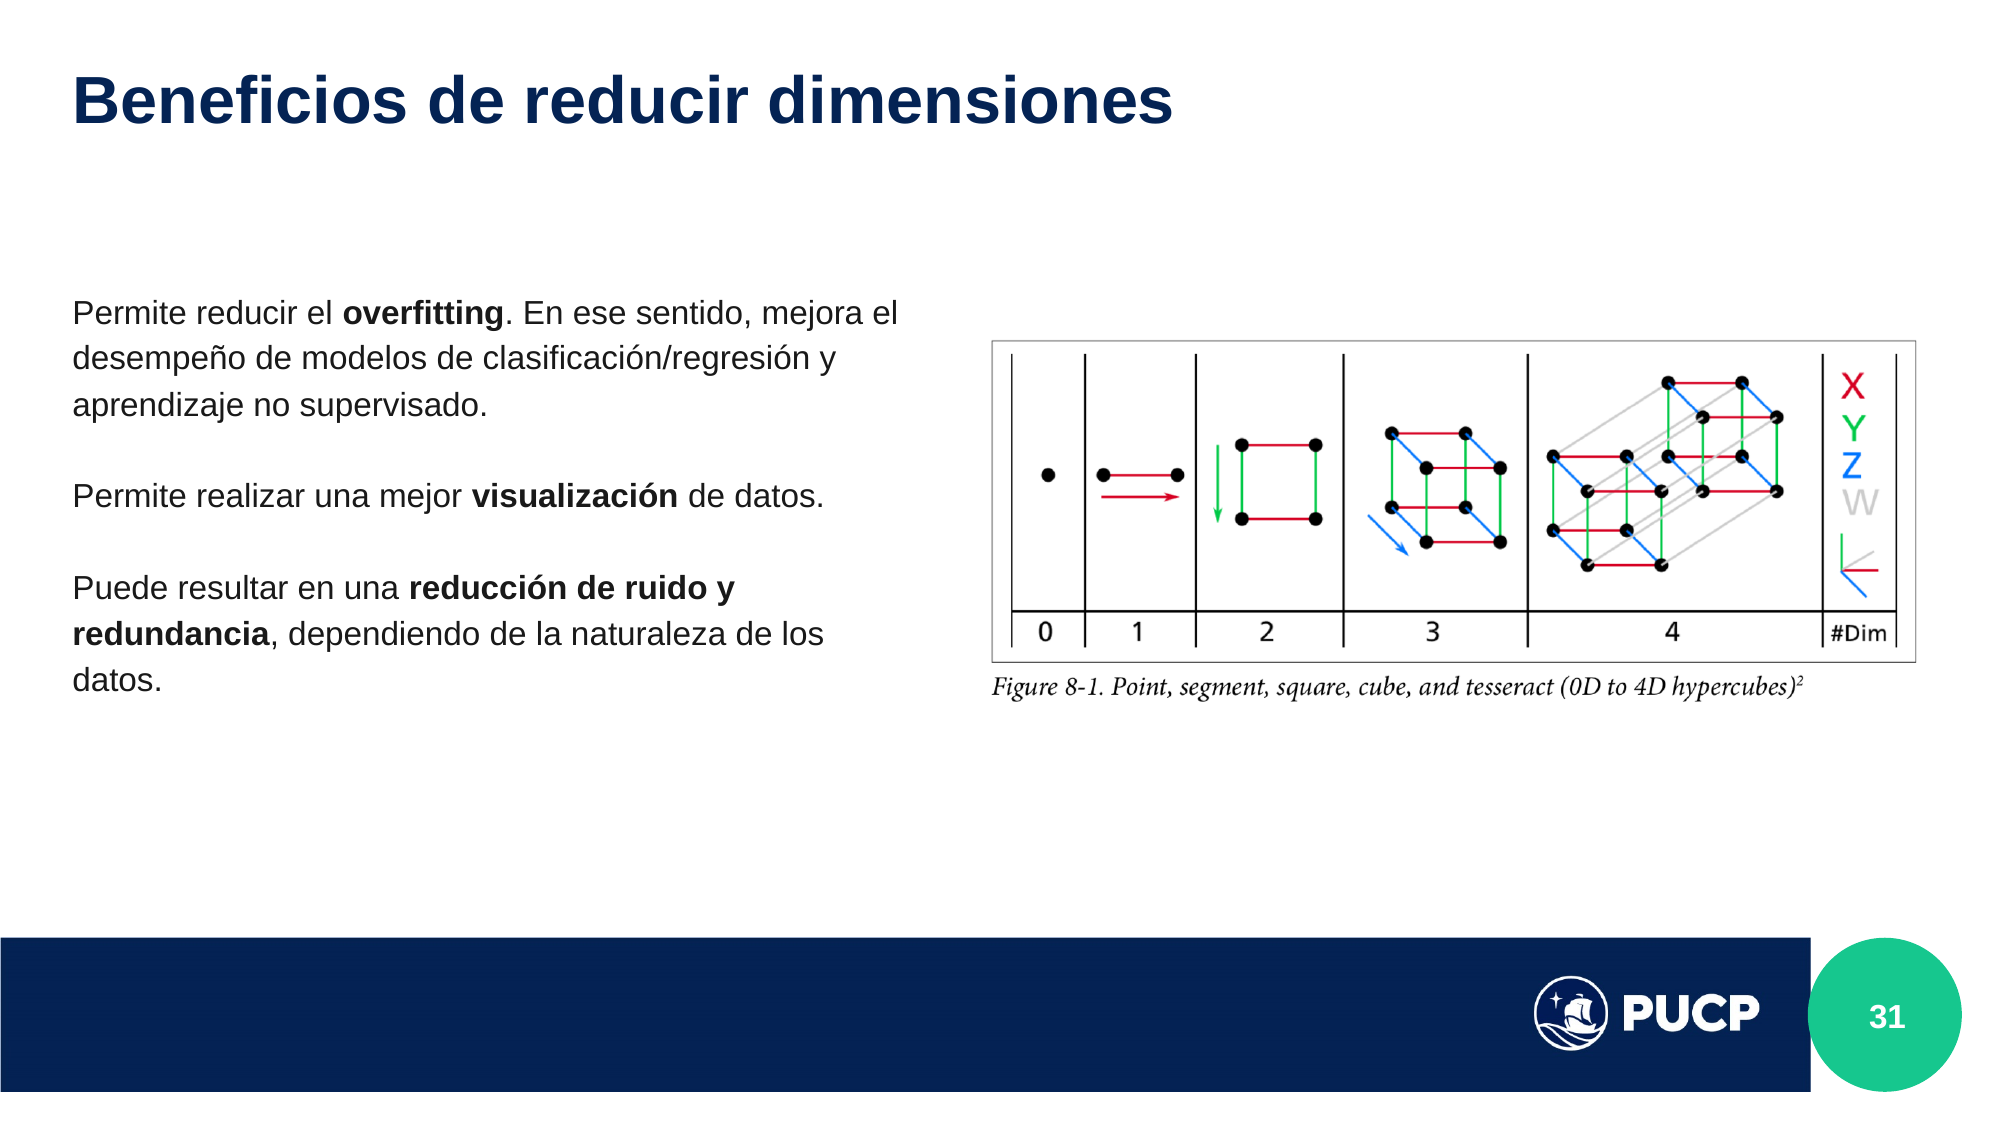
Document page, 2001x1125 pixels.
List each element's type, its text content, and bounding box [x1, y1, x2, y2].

slide_number 31 [1836, 984, 1939, 1045]
text_box Permite reducir el overfitting. En ese sentido, mejora el desempeño de modelos de clasificación/regresión y aprendizaje no supervisado. Permite realizar una mejor visualización de datos. Puede resultar en una reducción de ruido y redundancia, dependiendo de la naturaleza de los datos. [57, 269, 930, 788]
text_box Beneficios de reducir dimensiones [57, 50, 1837, 153]
picture [983, 331, 1926, 715]
picture [0, 937, 1811, 1092]
